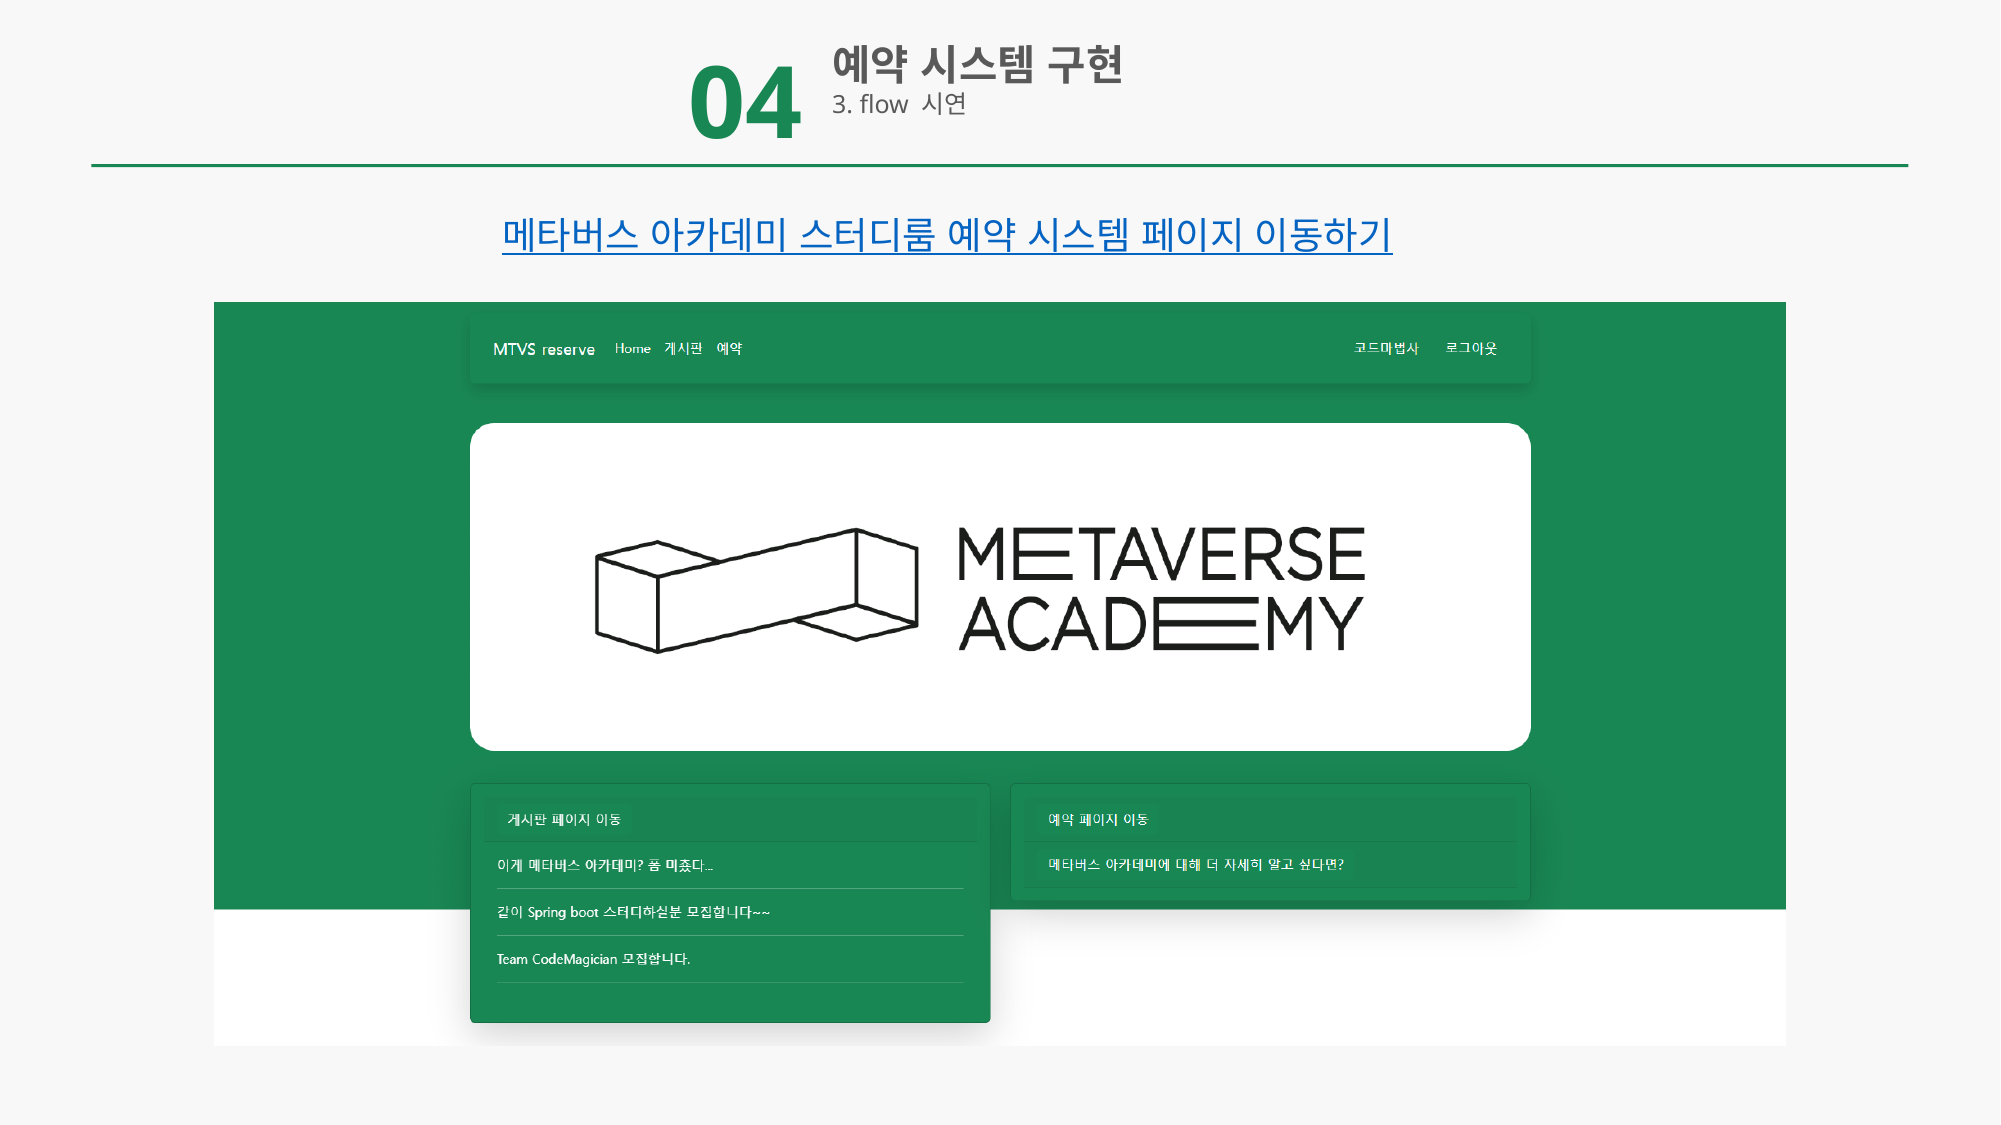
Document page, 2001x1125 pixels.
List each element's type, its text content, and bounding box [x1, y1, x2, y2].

text_box 메타버스 아카데미 스터디룸 예약 시스템 페이지 이동하기 [487, 204, 1513, 274]
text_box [673, 30, 1576, 168]
picture [214, 302, 1786, 1046]
text_box [1576, 163, 1909, 168]
text_box [90, 163, 673, 168]
